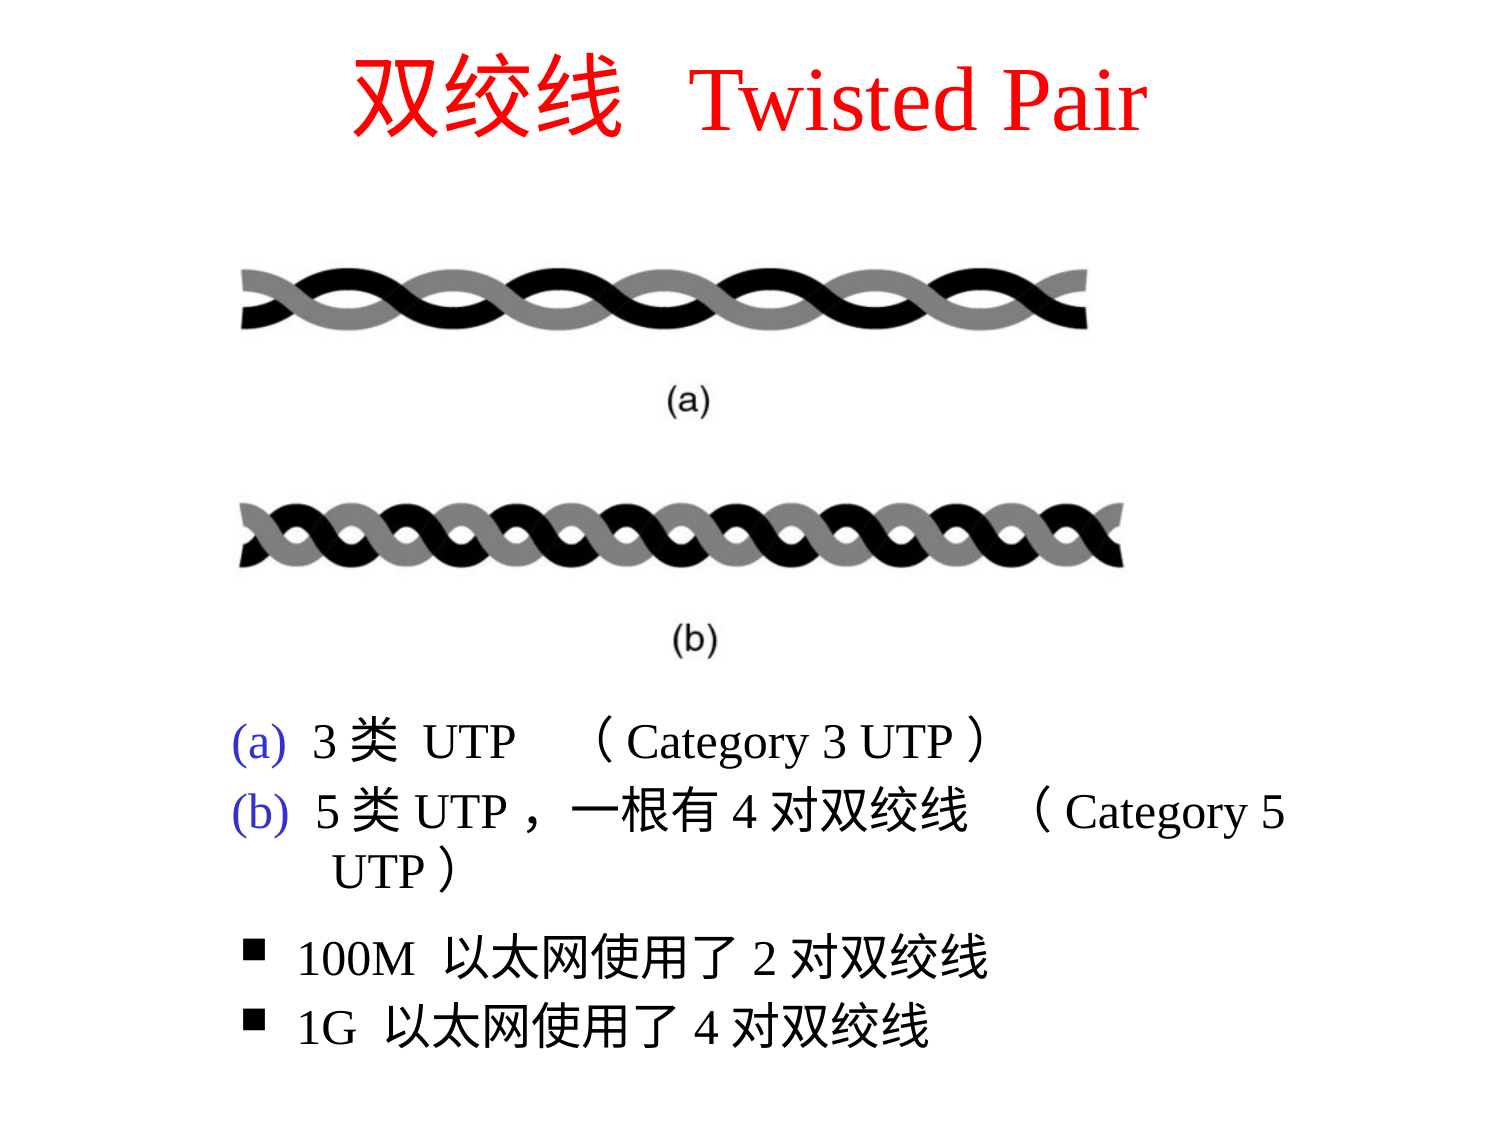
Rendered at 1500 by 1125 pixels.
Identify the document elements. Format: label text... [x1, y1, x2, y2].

list (a) 3类 UTP （Category 3 UTP） (b) 5类UTP，一根有4对双绞线 （Category 5 UTP） [216, 701, 1470, 839]
text_box 100M 以太网使用了2对双绞线 1G 以太网使用了4对双绞线 [196, 917, 1219, 1055]
title 双绞线 Twisted Pair [0, 0, 1500, 188]
picture [216, 477, 1126, 663]
picture [239, 261, 1093, 433]
